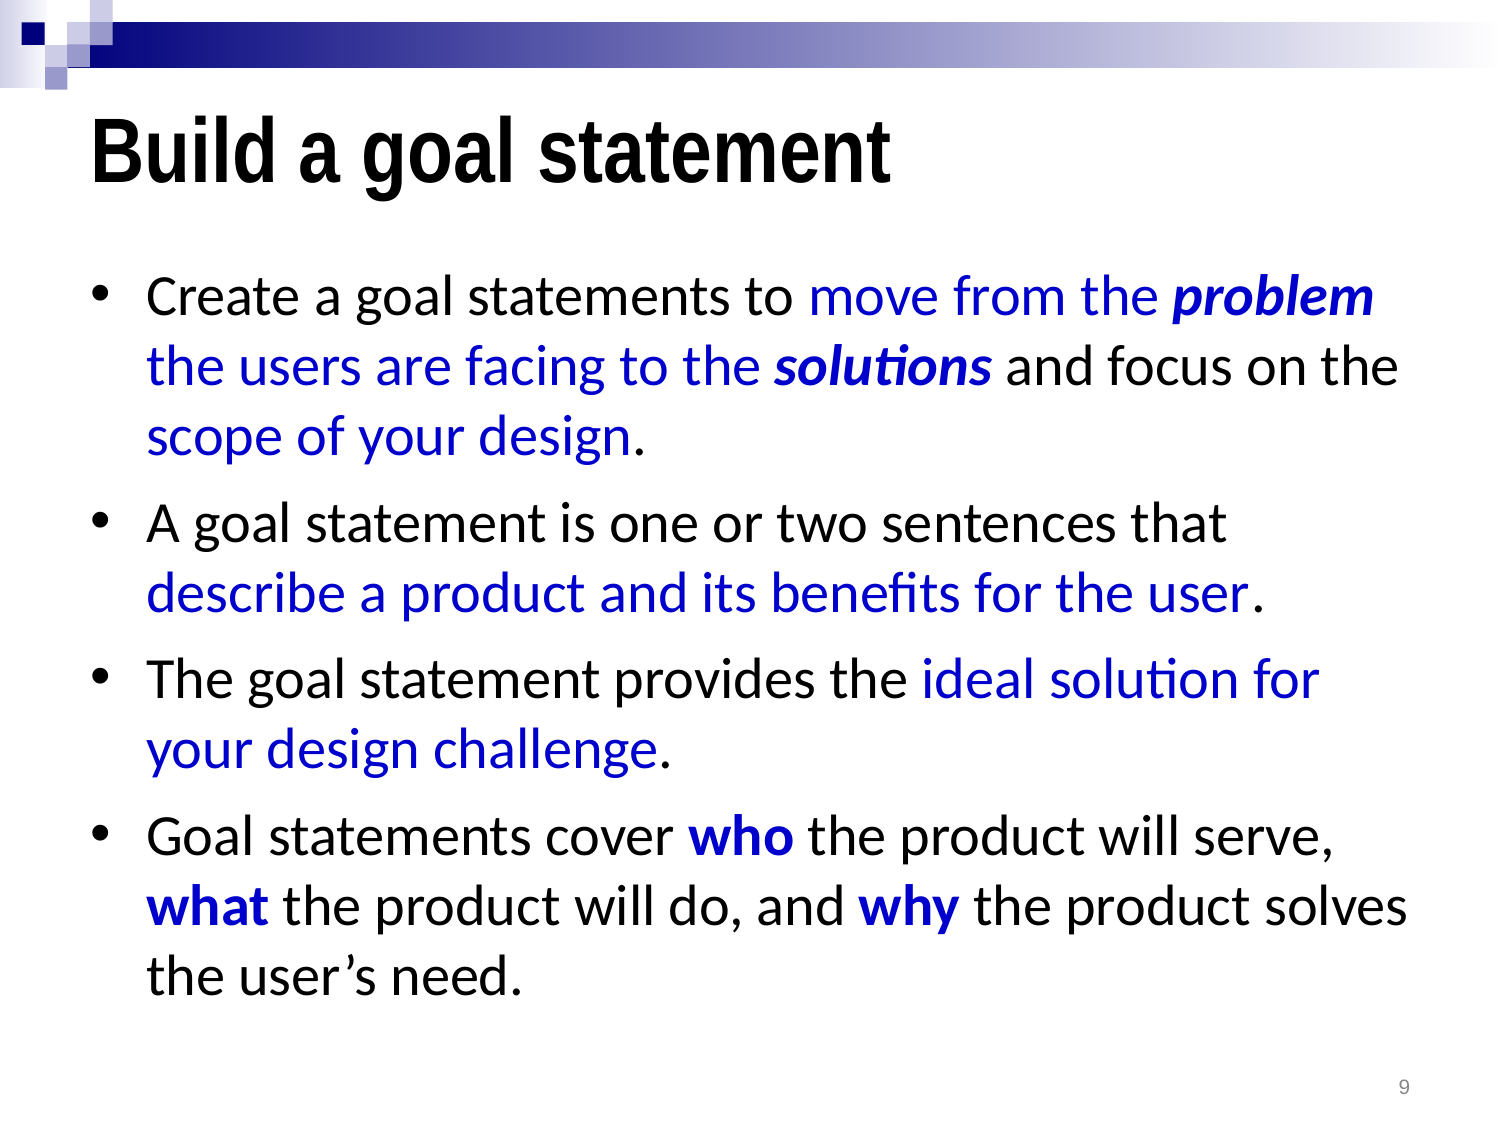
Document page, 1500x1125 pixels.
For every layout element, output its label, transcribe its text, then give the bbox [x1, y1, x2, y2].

title Build a goal statement [75, 67, 1425, 225]
slide_number 9 [1074, 1059, 1425, 1113]
list Create a goal statements to move from the problem the users are facing to the solutions and focus on the scope of your design. A goal statement is one or two sentences that describe a product and its benefits for the user. The goal statement provides the ideal solution for your design challenge. Goal statements cover who the product will serve, what the product will do, and why the product solves the user’s need. [75, 249, 1425, 1038]
